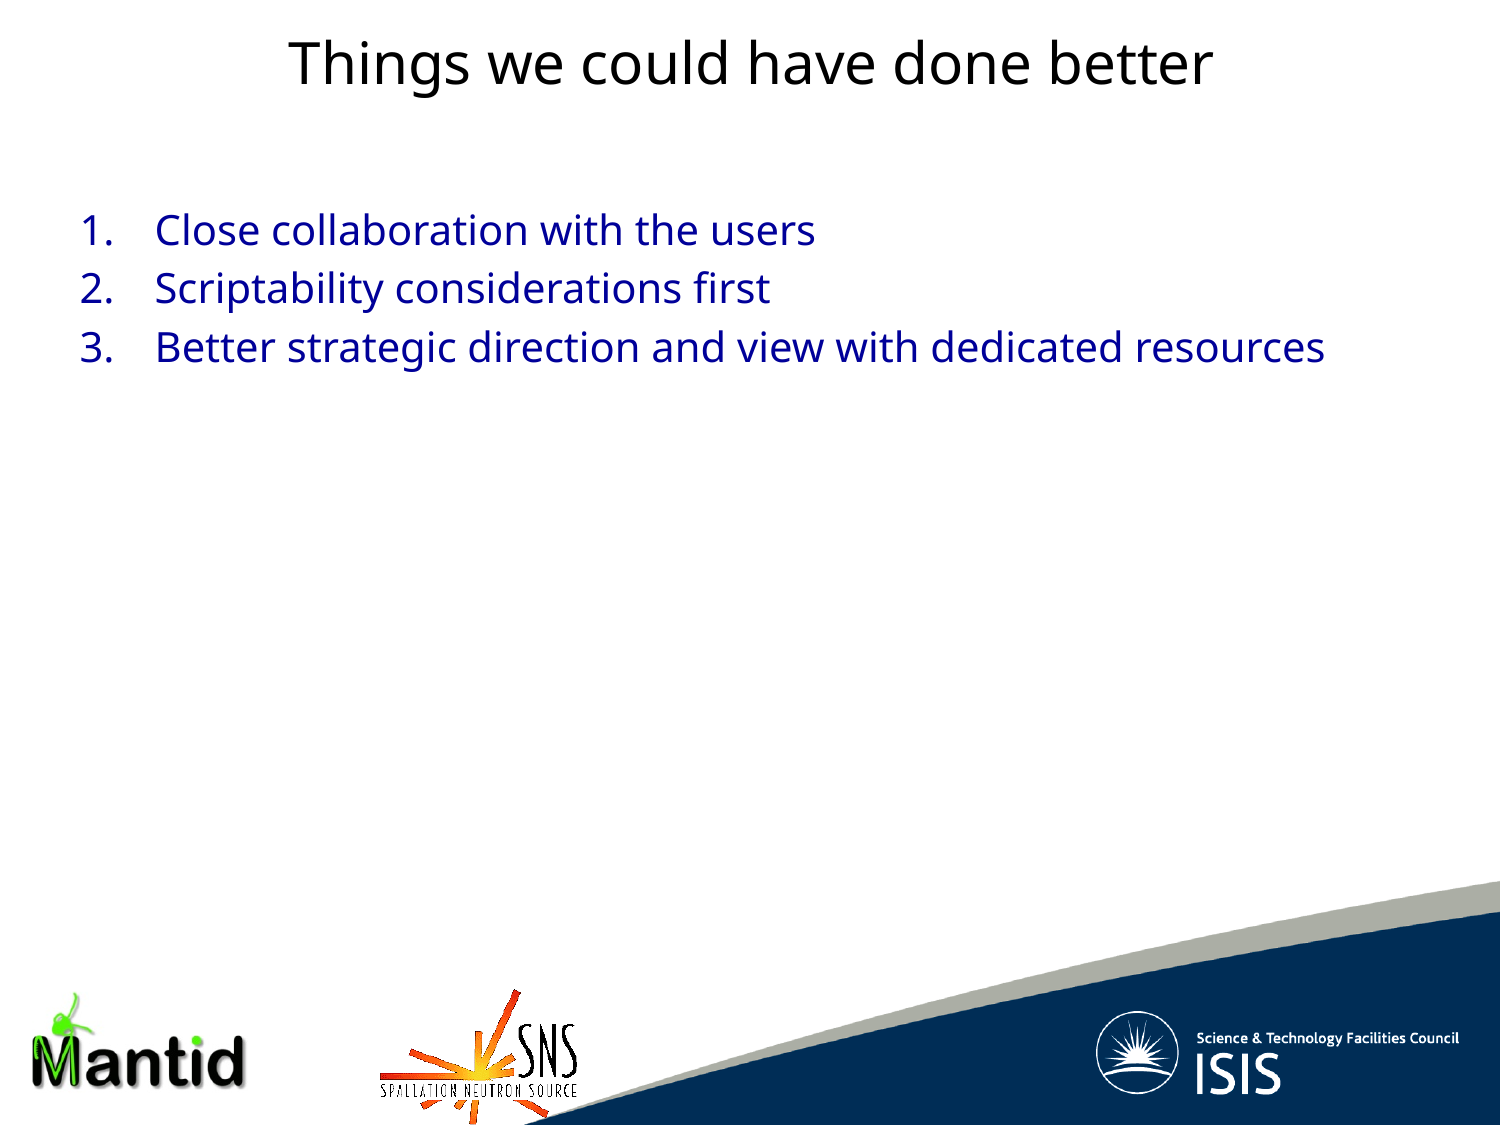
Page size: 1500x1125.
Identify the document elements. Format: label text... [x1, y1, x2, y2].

text_box Things we could have done better [76, 19, 1427, 207]
picture [0, 879, 1500, 1125]
text_box Close collaboration with the users Scriptability considerations first Better strategic direction and view with dedicated resources [64, 196, 1415, 976]
